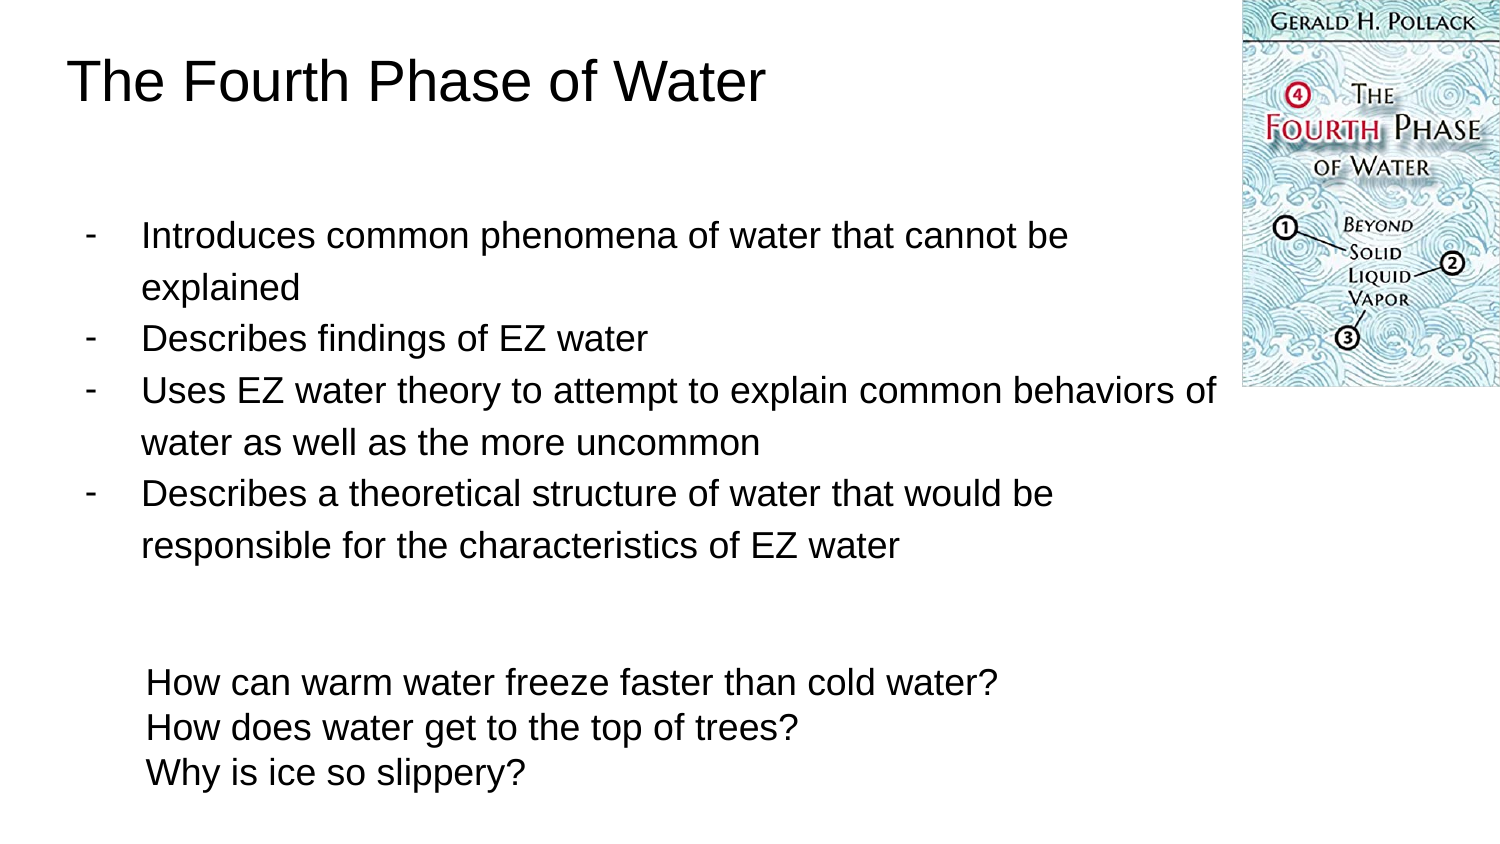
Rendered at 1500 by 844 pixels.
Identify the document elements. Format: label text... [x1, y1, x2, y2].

picture [1241, 0, 1500, 387]
list Introduces common phenomena of water that cannot be explained Describes findings of EZ water Uses EZ water theory to attempt to explain common behaviors of water as well as the more uncommon Describes a theoretical structure of water that would be responsible for the characteristics of EZ water [51, 189, 1243, 601]
title The Fourth Phase of Water [51, 27, 1236, 122]
text_box How can warm water freeze faster than cold water? How does water get to the top of trees? Why is ice so slippery? [130, 642, 1301, 793]
